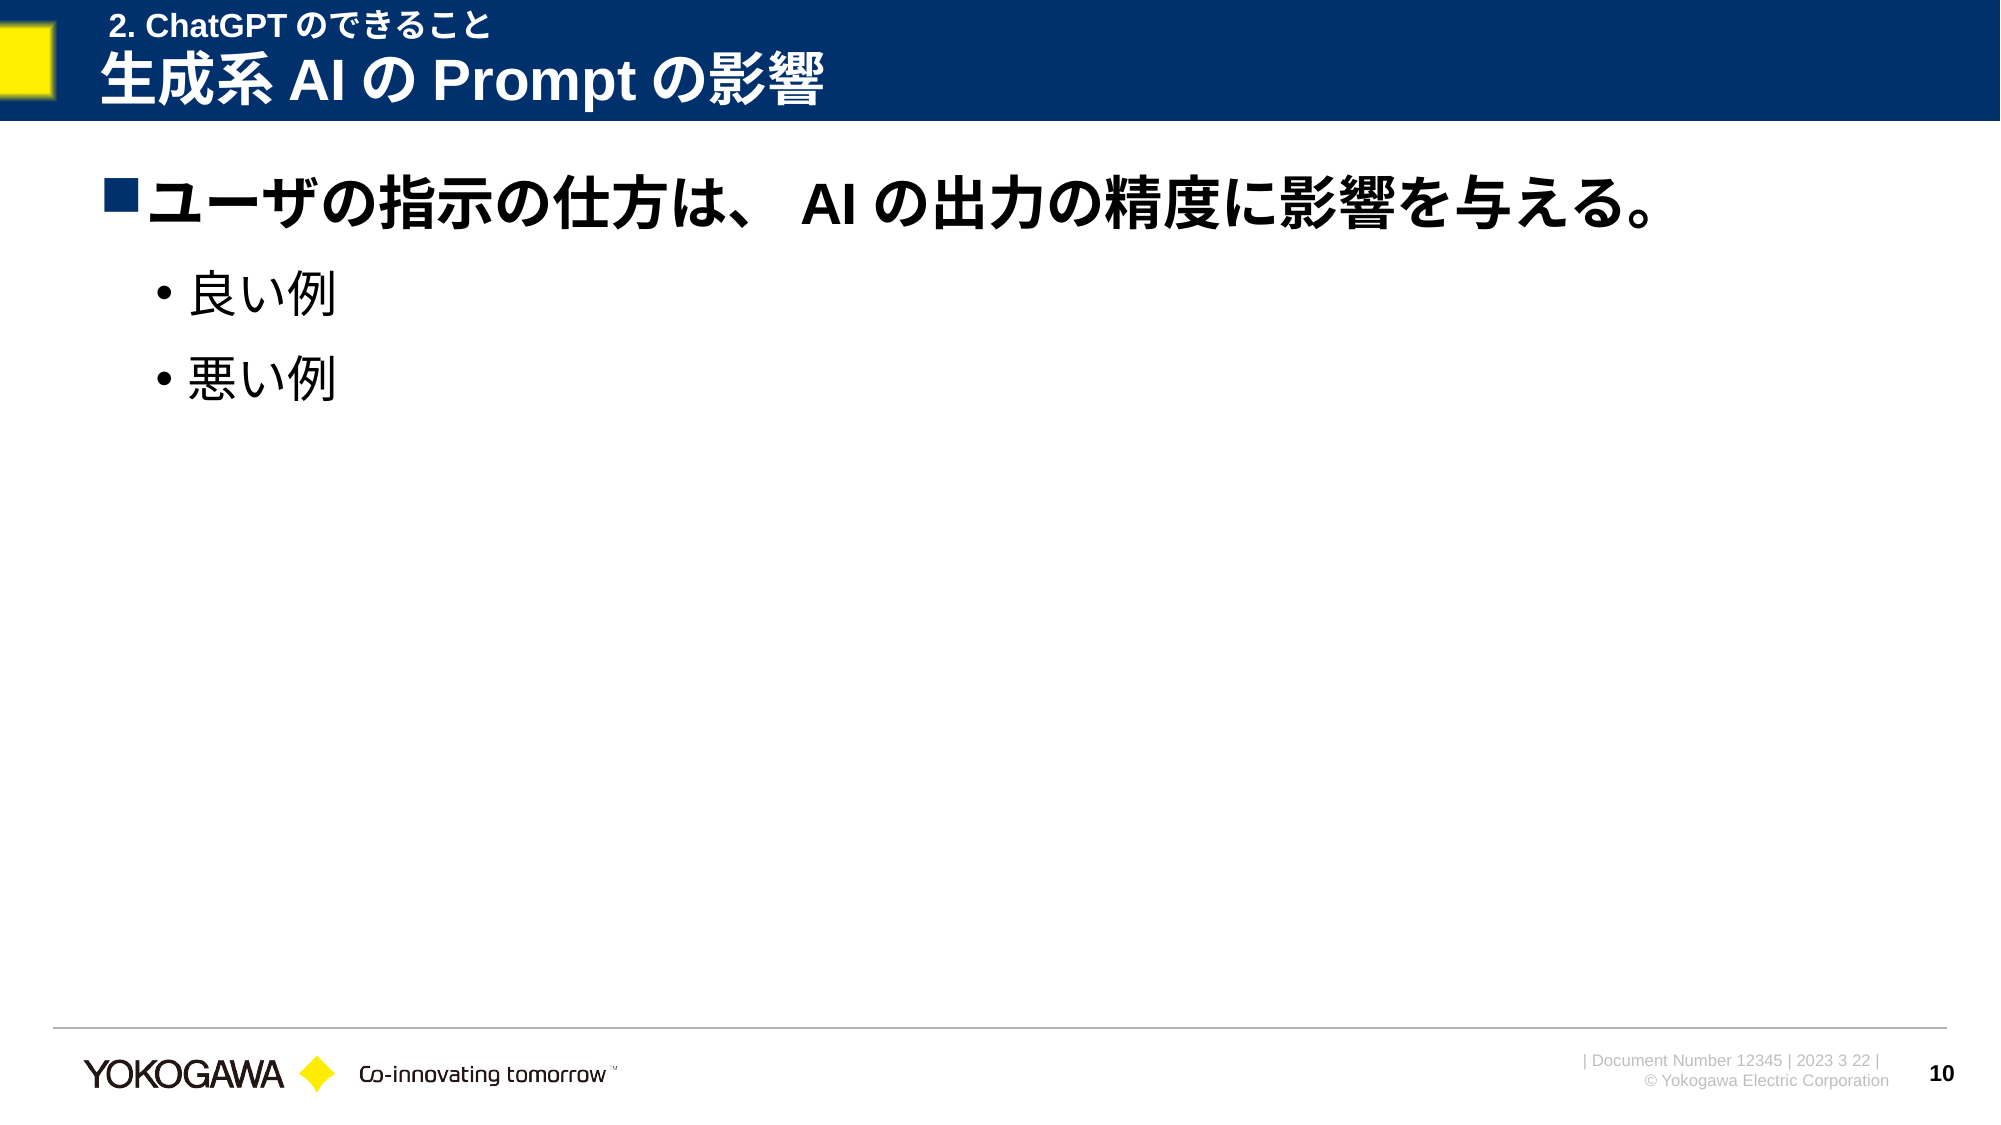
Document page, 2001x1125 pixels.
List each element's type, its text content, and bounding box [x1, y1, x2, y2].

text_box ユーザの指示の仕方は、AIの出力の精度に影響を与える。 良い例 悪い例 [84, 167, 1955, 882]
picture [0, 6, 69, 115]
slide_number 10 [1904, 1042, 1970, 1103]
picture [83, 1055, 617, 1093]
title 生成系AIのPromptの影響 [84, 39, 1955, 125]
text_box 2. ChatGPTのできること [93, 0, 559, 52]
